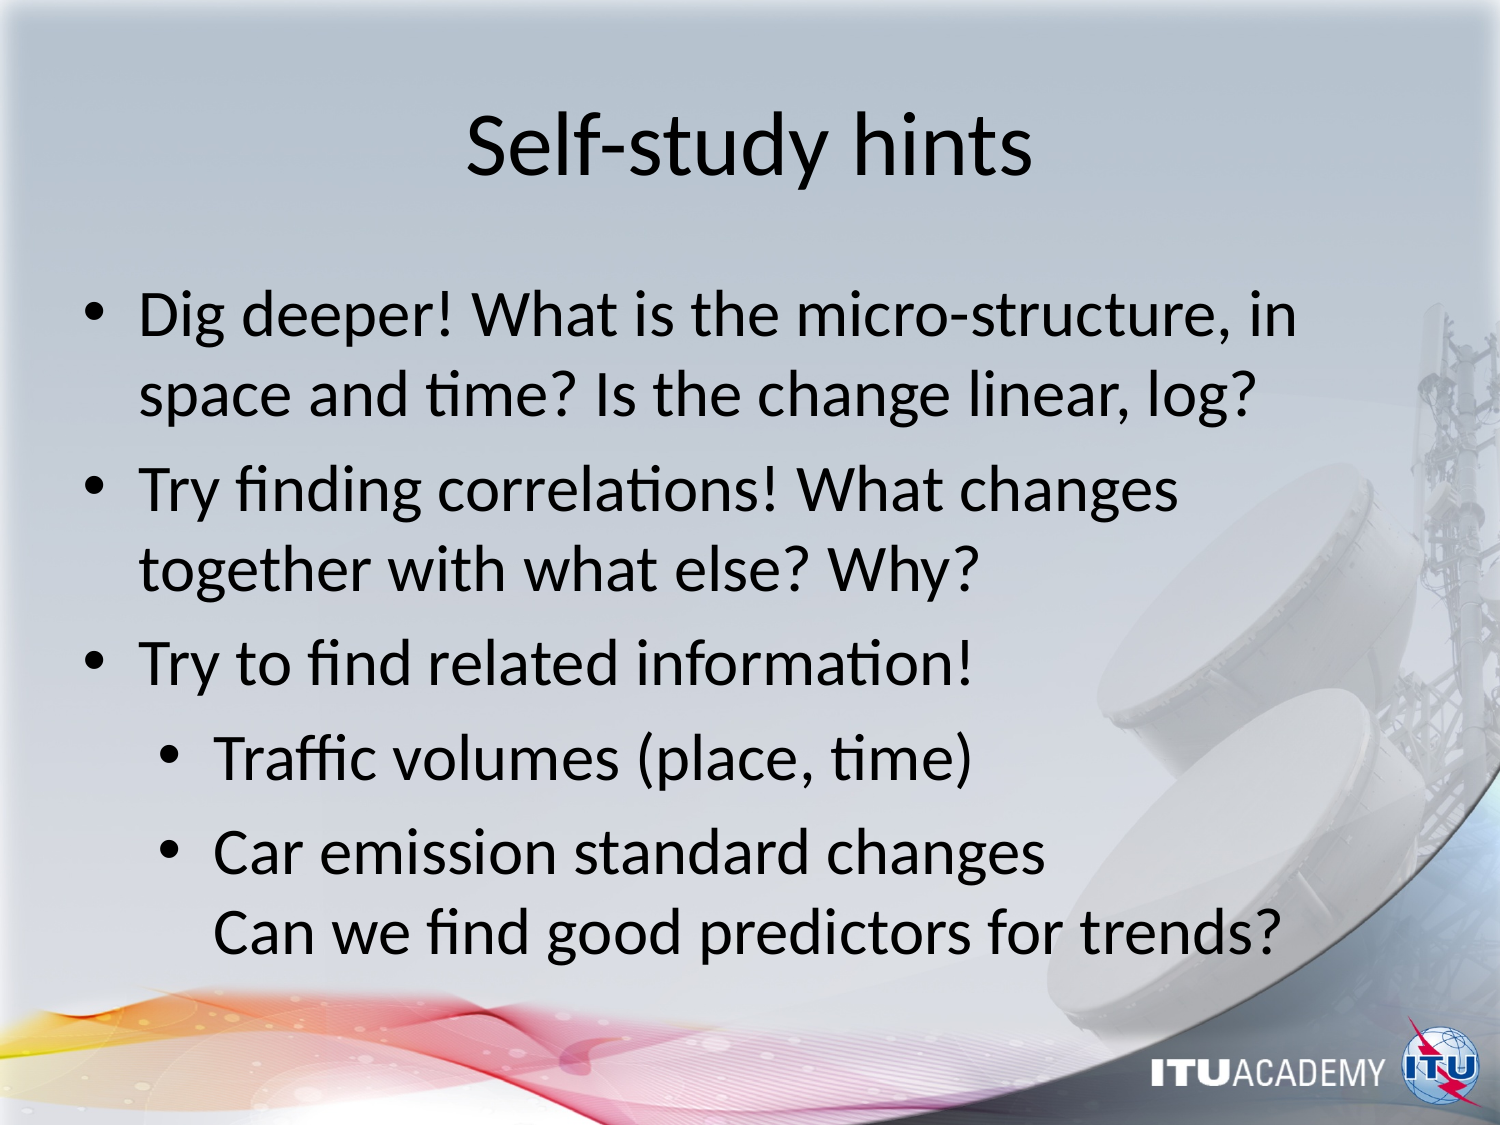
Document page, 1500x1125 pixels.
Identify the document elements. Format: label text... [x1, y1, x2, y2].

title Self-study hints [74, 44, 1426, 234]
picture [0, 0, 1500, 1125]
list Dig deeper! What is the micro-structure, in space and time? Is the change linear, log? Try finding correlations! What changes together with what else? Why? Try to find related information! Traffic volumes (place, time) Car emission standard changes Can we find good predictors for trends? [74, 261, 1426, 1006]
